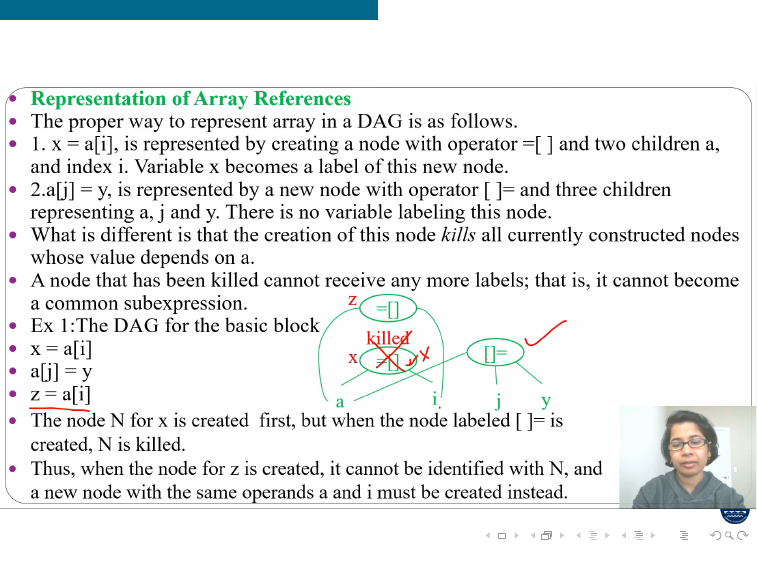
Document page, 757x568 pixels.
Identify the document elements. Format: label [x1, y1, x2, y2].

picture [0, 83, 757, 524]
